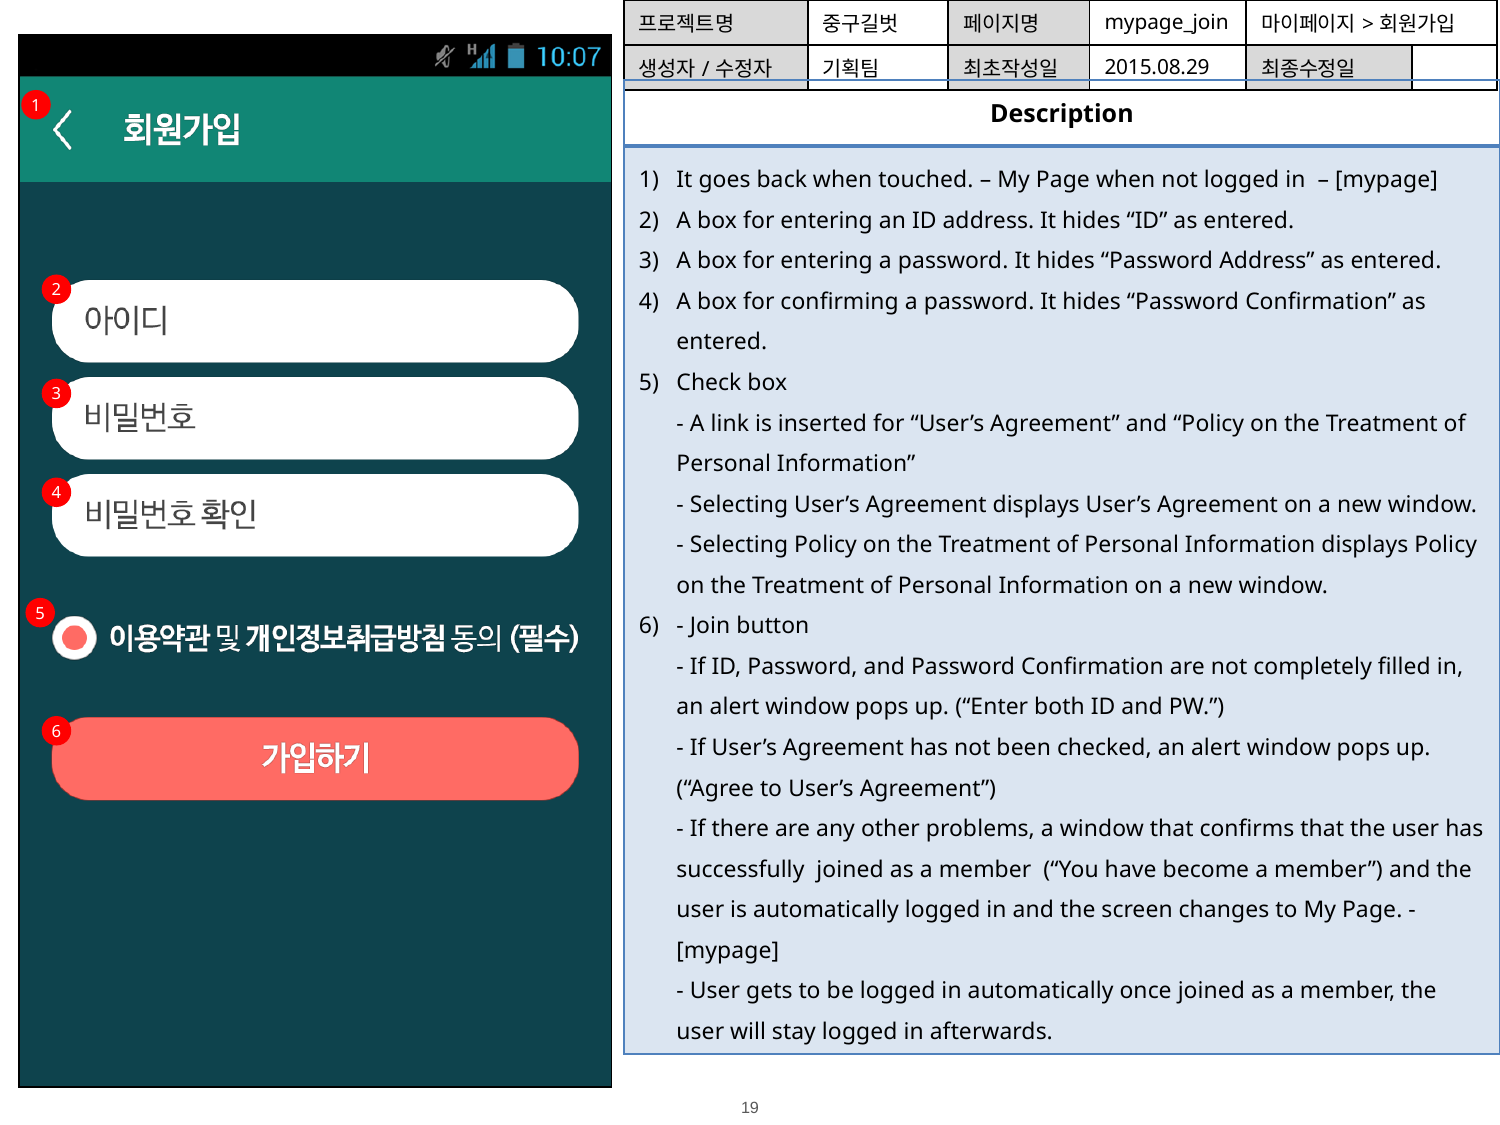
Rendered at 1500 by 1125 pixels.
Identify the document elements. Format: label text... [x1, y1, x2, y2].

table_cell [1413, 46, 1496, 79]
table_header 프로젝트명 [625, 1, 807, 44]
table_header 중구길벗 [809, 1, 947, 44]
table_cell 최초작성일 [949, 46, 1089, 79]
picture [19, 35, 612, 1087]
table_cell 생성자/수정자 [625, 46, 807, 79]
table_cell It goes back when touched. – My Page when not logged in – [mypage] A box for entering an ID address. It hides “ID” as entered. A box for entering a password. It hides “Password Address” as entered. A box for confirming a password. It hides “Password Confirmation” as entered. Check box - A link is inserted for “User’s Agreement” and “Policy on the Treatment of Personal Information” - Selecting User’s Agreement displays User’s Agreement on a new window. - Selecting Policy on the Treatment of Personal Information displays Policy on the Treatment of Personal Information on a new window. - Join button - If ID, Password, and Password Confirmation are not completely filled in, an alert window pops up. (“Enter both ID and PW.”) - If User’s Agreement has not been checked, an alert window pops up. (“Agree to User’s Agreement”) - If there are any other problems, a window that confirms that the user has successfully joined as a member (“You have become a member”) and the user is automatically logged in and the screen changes to My Page. - [mypage] - User gets to be logged in automatically once joined as a member, the user will stay logged in afterwards. [625, 148, 1499, 1053]
table_cell 기획팀 [809, 46, 947, 79]
table_header mypage_join [1090, 1, 1245, 44]
table_header 마이페이지>회원가입 [1247, 1, 1496, 44]
table_cell 2015.08.29 [1090, 46, 1245, 79]
table_header Description [625, 81, 1499, 144]
table_header 페이지명 [949, 1, 1089, 44]
table_cell 최종수정일 [1247, 46, 1411, 79]
